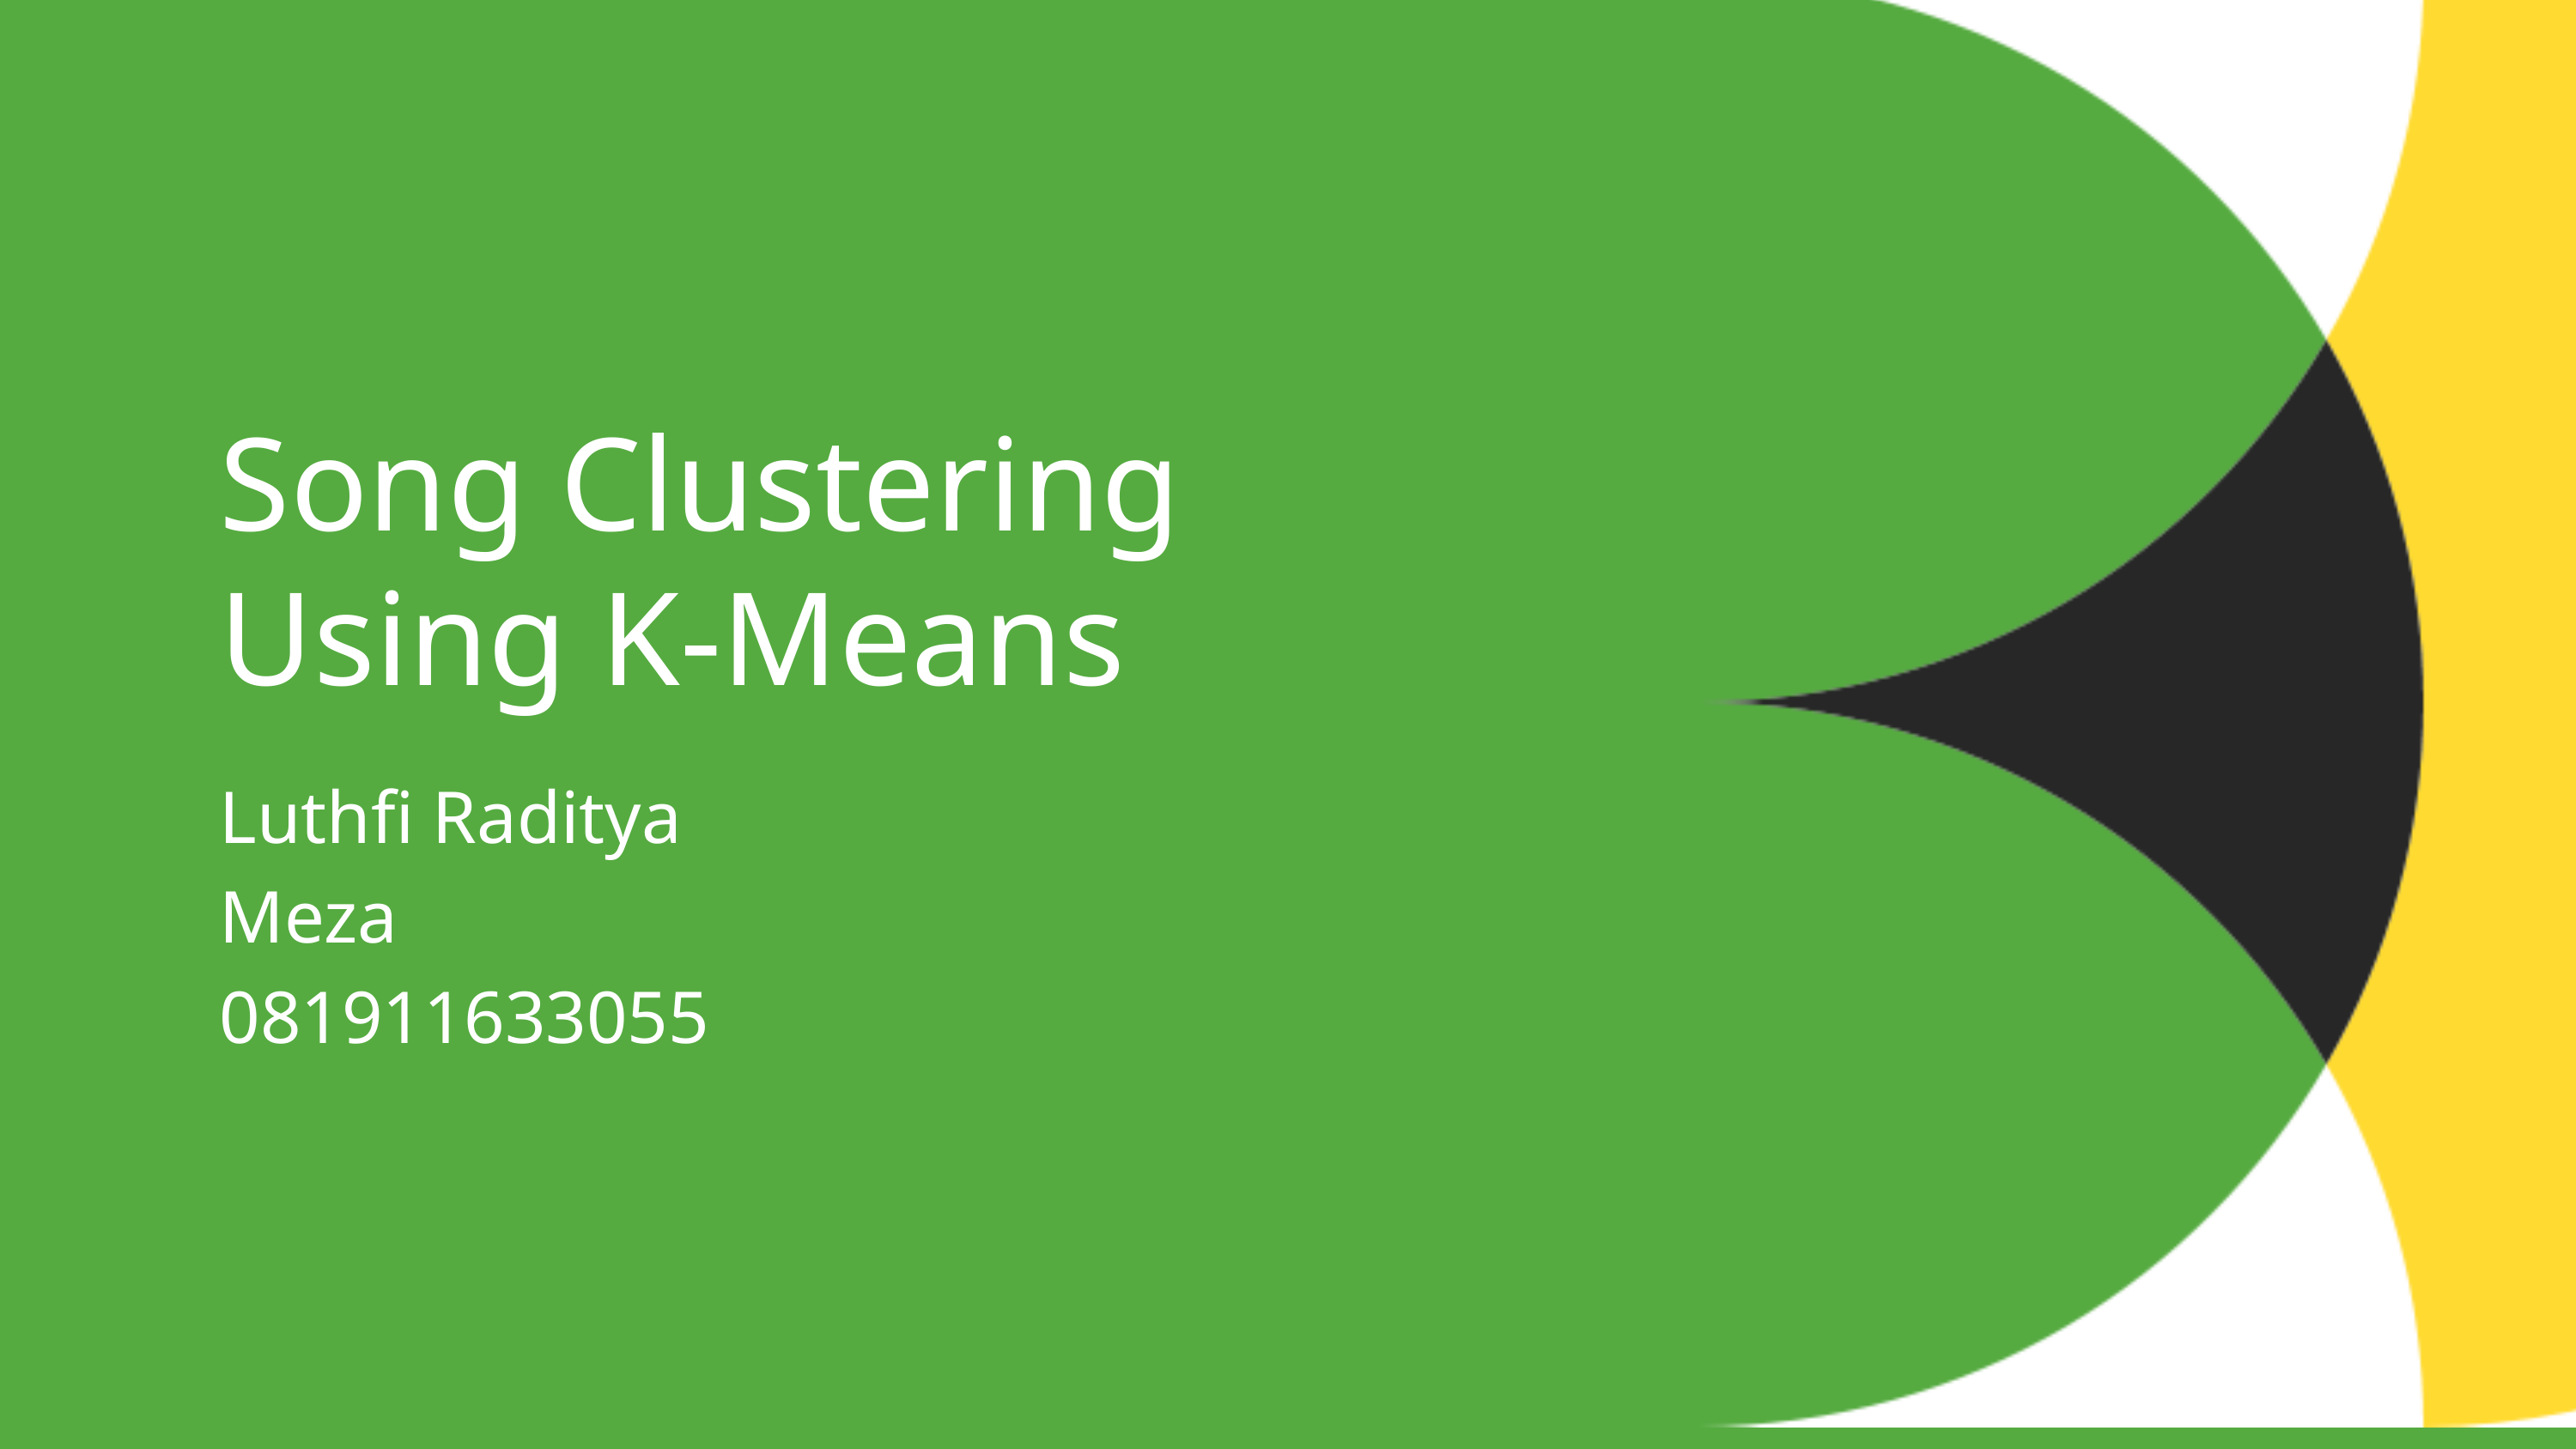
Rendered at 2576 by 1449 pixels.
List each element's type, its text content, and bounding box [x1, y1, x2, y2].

picture [1699, 0, 2576, 1428]
text_box Song Clustering Using K-Means [219, 402, 1695, 712]
text_box Luthfi Raditya Meza 081911633055 [219, 757, 875, 1058]
